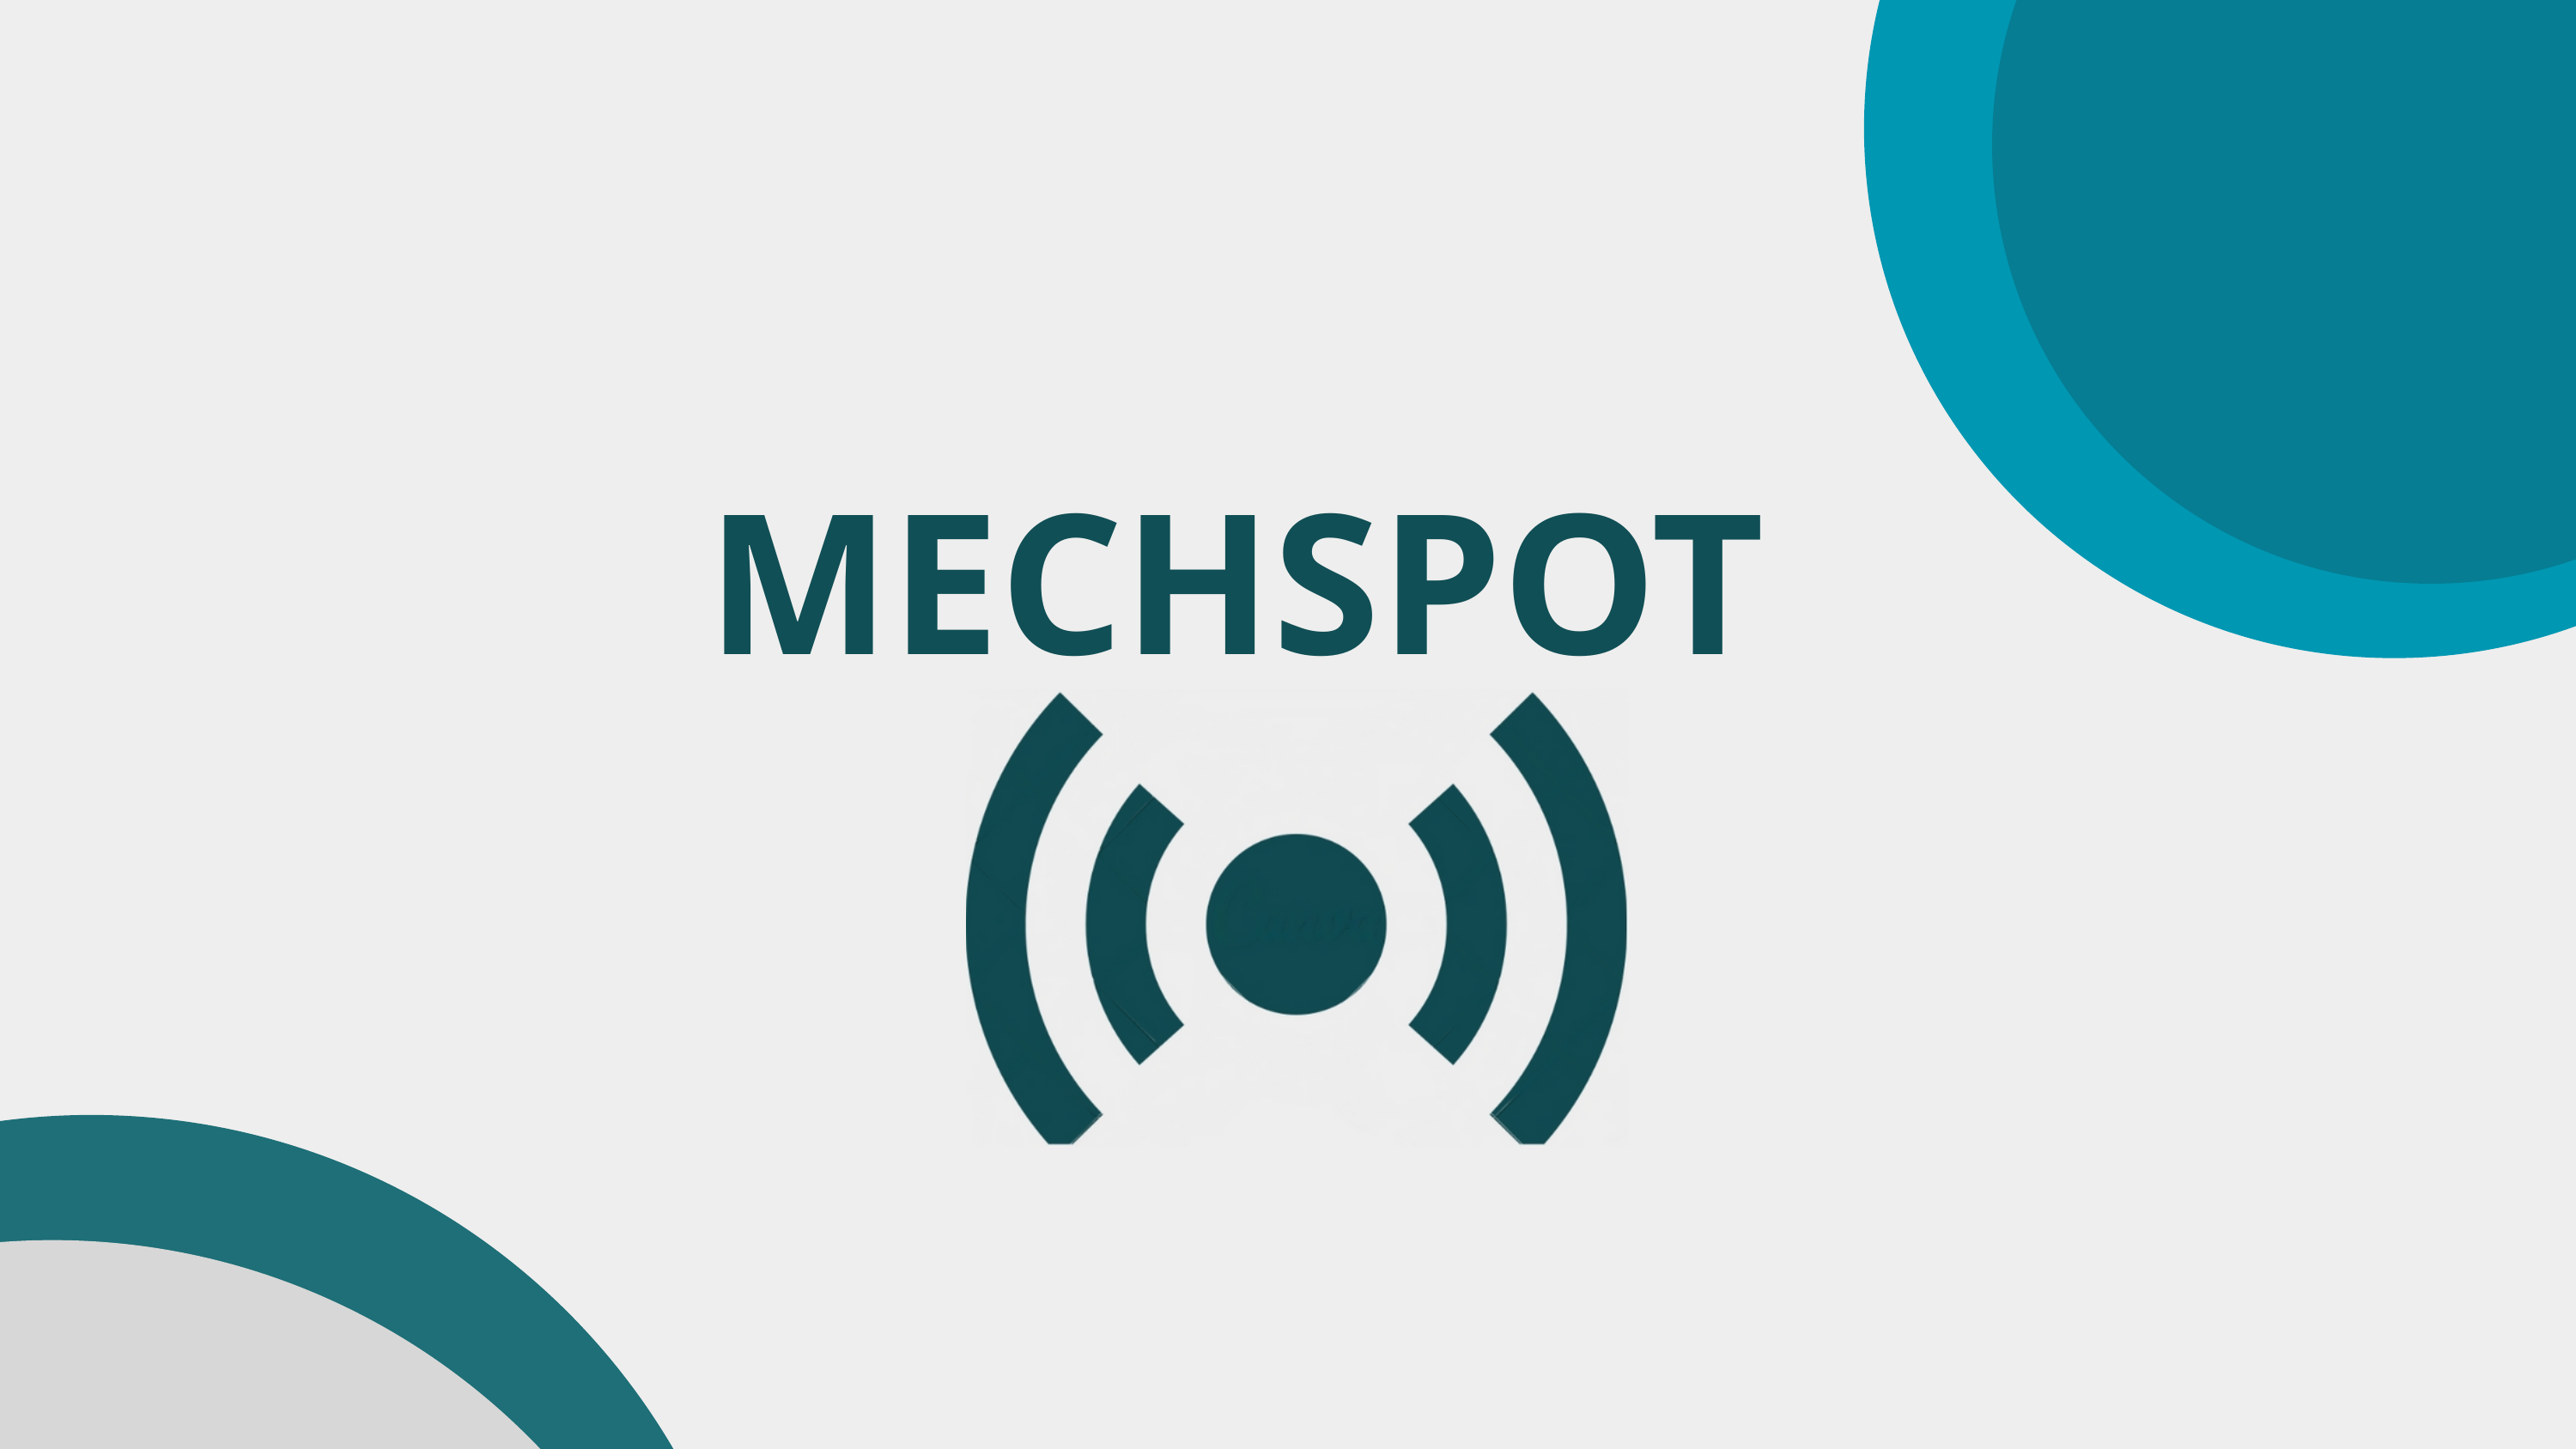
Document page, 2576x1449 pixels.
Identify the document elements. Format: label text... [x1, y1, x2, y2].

text_box [966, 694, 1629, 1147]
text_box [0, 1240, 727, 1449]
text_box MECHSPOT [707, 421, 1887, 694]
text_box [0, 1114, 766, 1449]
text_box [1863, 0, 2576, 658]
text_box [1991, 0, 2576, 585]
